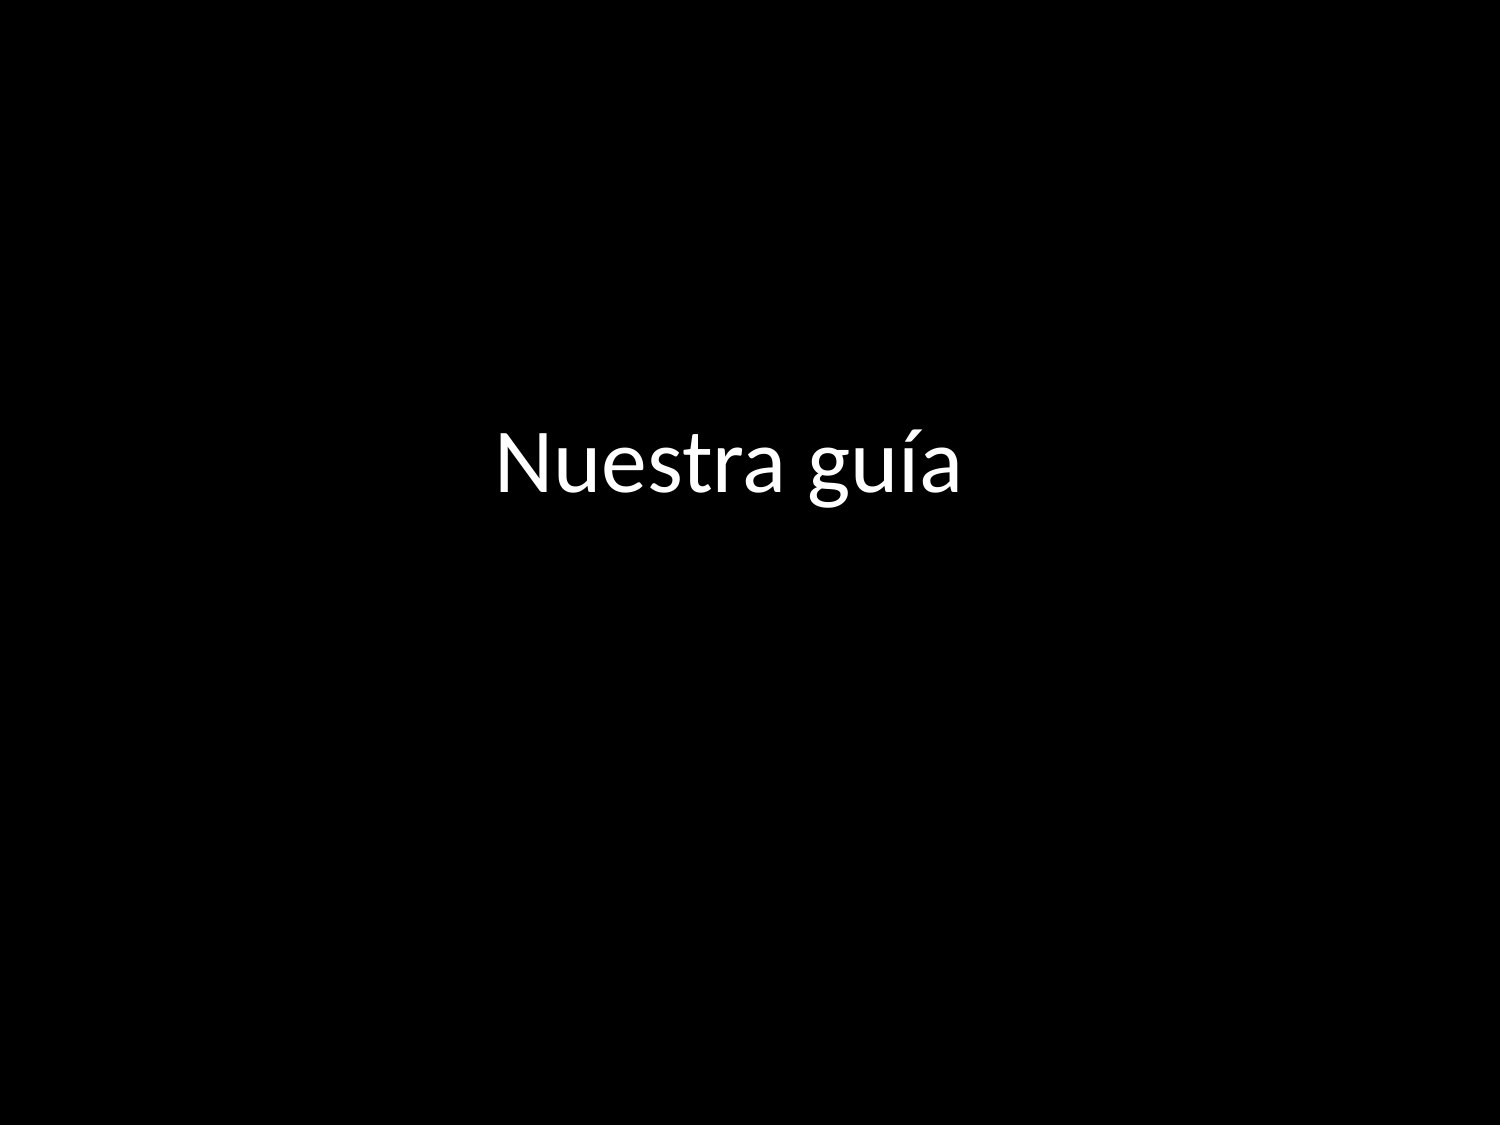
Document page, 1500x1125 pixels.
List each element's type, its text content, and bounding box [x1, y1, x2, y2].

title Nuestra guía [64, 361, 1415, 550]
